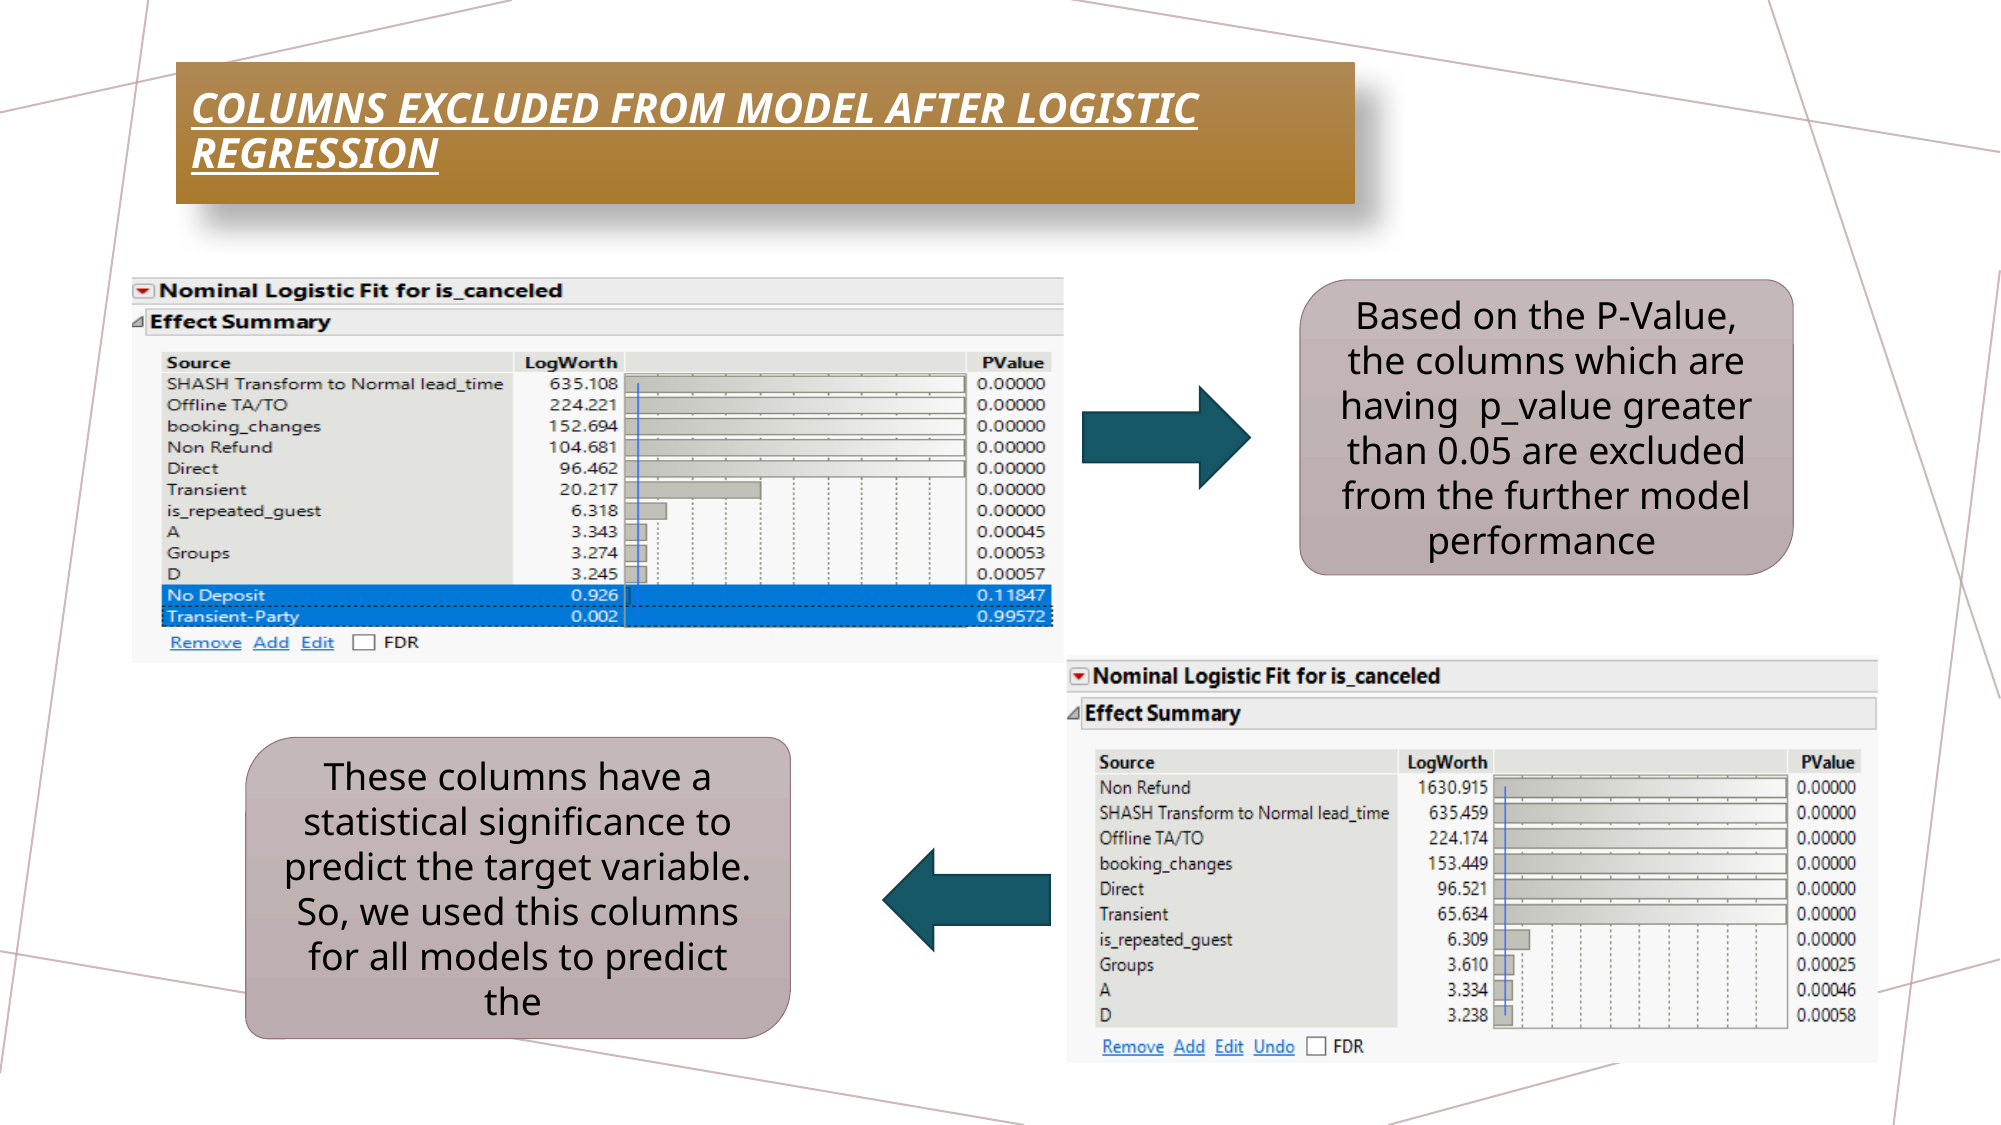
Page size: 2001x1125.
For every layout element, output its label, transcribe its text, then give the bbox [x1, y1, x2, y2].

title Columns excluded from model after Logistic Regression [176, 62, 1355, 204]
picture [1066, 655, 1878, 1063]
text_box [1082, 385, 1252, 490]
text_box Based on the P-Value, the columns which are having p_value greater than 0.05 are excluded from the further model performance [1299, 279, 1794, 576]
text_box [881, 847, 1051, 953]
text_box These columns have a statistical significance to predict the target variable. So, we used this columns for all models to predict the [245, 736, 791, 1040]
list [132, 277, 1064, 663]
